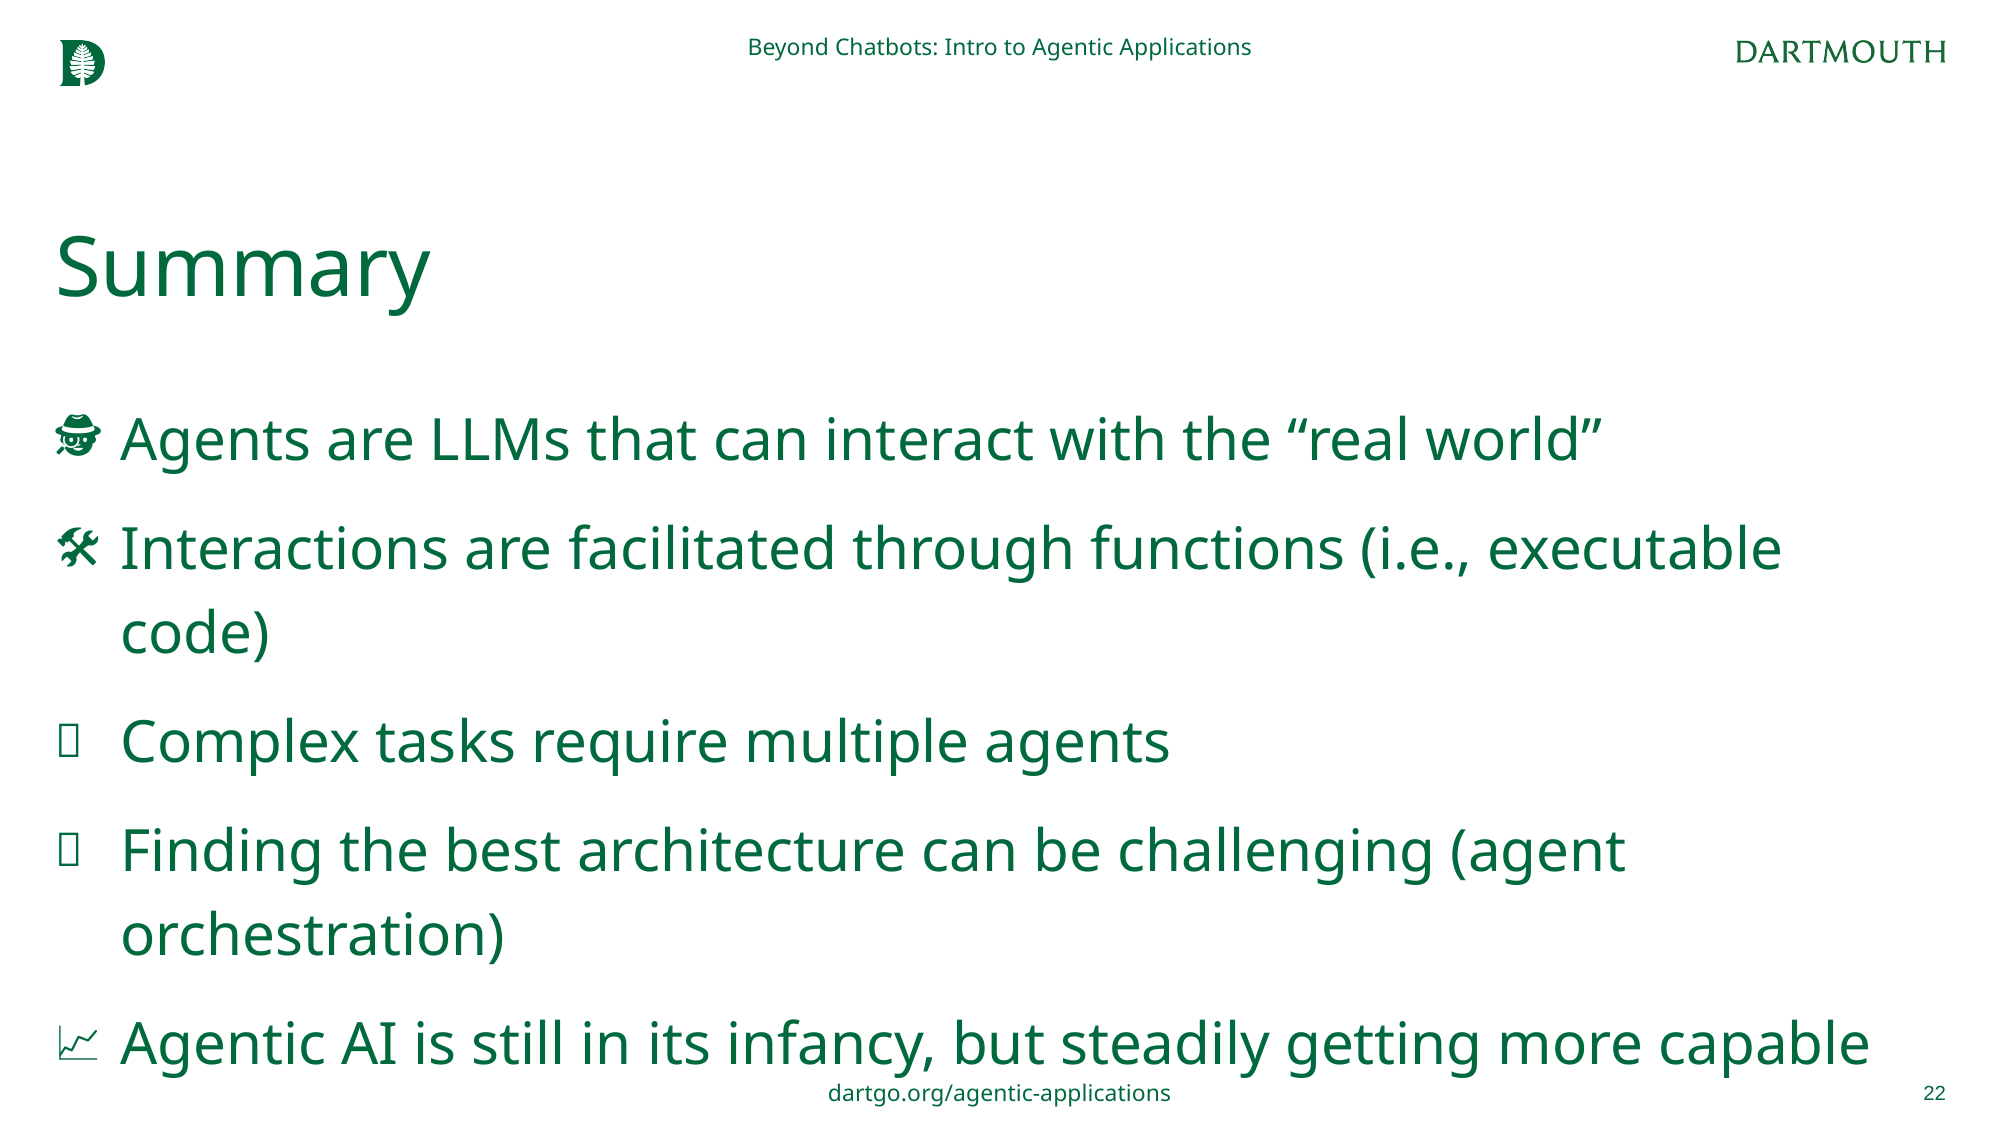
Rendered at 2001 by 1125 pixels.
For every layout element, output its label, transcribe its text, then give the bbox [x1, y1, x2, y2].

footer Beyond Chatbots: Intro to Agentic Applications [390, 30, 1610, 66]
title Summary [55, 228, 1950, 380]
picture [1735, 39, 1947, 64]
picture [60, 40, 105, 86]
list Agents are LLMs that can interact with the “real world” Interactions are facilitated through functions (i.e., executable code) Complex tasks require multiple agents Finding the best architecture can be challenging (agent orchestration) Agentic AI is still in its infancy, but steadily getting more capable [52, 388, 1947, 1066]
slide_number 22 [1860, 1074, 1947, 1111]
